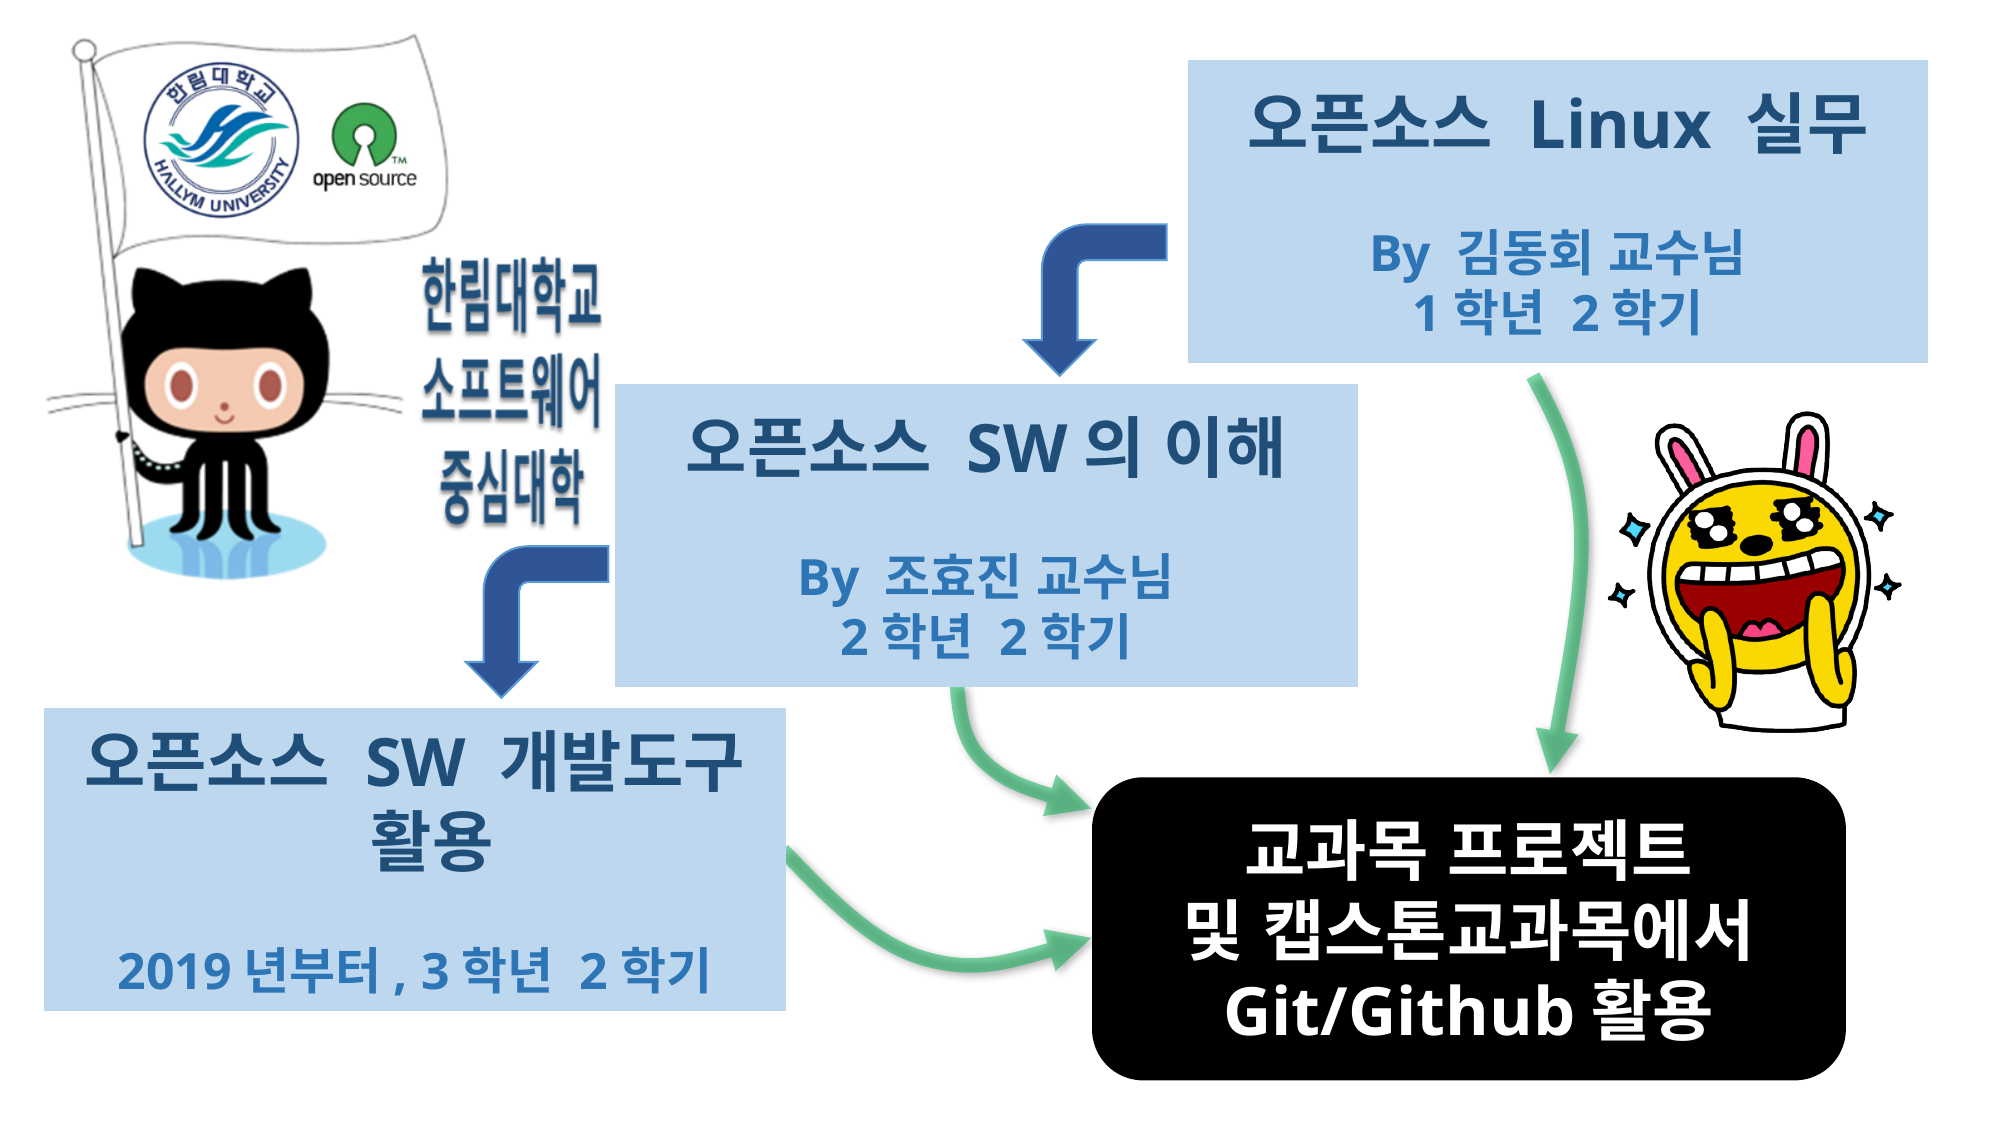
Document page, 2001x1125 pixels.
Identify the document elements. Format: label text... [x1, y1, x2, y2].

picture [44, 29, 602, 582]
text_box [956, 687, 1092, 811]
text_box 교과목 프로젝트 및 캡스톤교과목에서 Git/Github활용 [1092, 777, 1846, 1081]
text_box 오픈소스 SW의 이해 By 조효진 교수님 2학년 2학기 [615, 384, 1358, 687]
text_box [463, 545, 610, 700]
text_box 오픈소스 Linux 실무 By 김동회 교수님 1학년 2학기 [1188, 60, 1928, 363]
text_box 오픈소스 SW 개발도구 활용 2019년부터, 3학년 2학기 [44, 708, 786, 1011]
picture [1603, 404, 1905, 733]
text_box [786, 850, 1092, 966]
text_box [1021, 223, 1168, 378]
text_box [1531, 375, 1583, 775]
